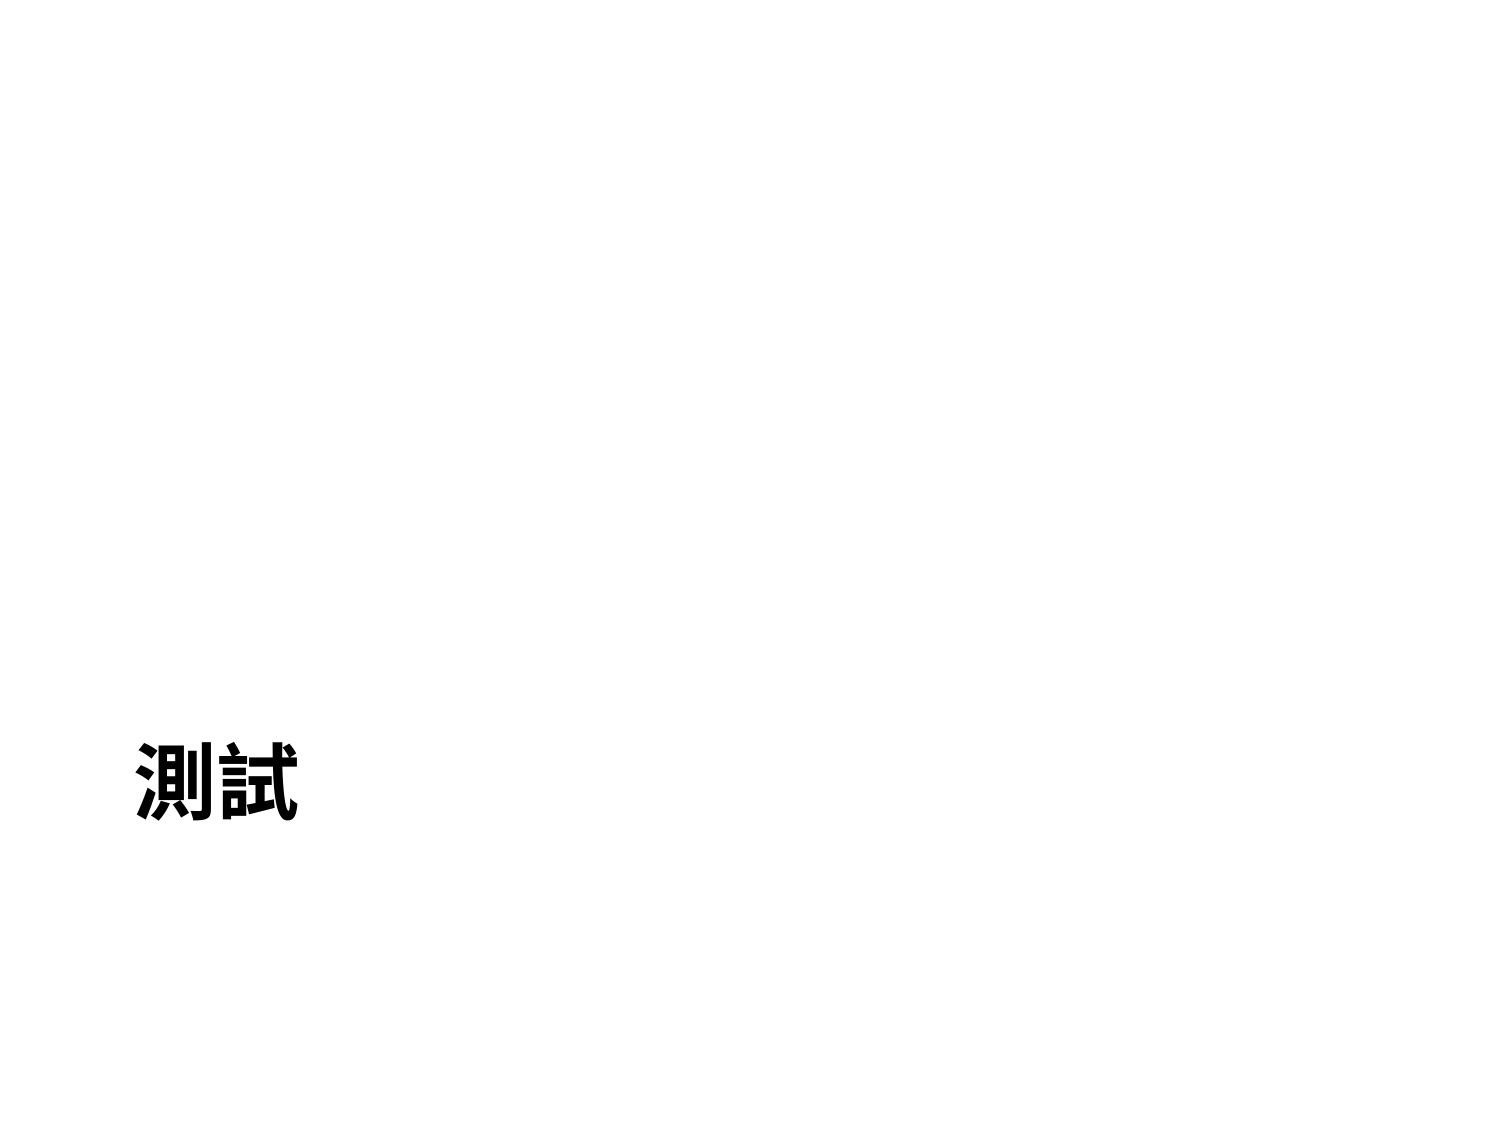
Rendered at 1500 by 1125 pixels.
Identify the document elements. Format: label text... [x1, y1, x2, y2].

title 測試 [118, 722, 1394, 947]
